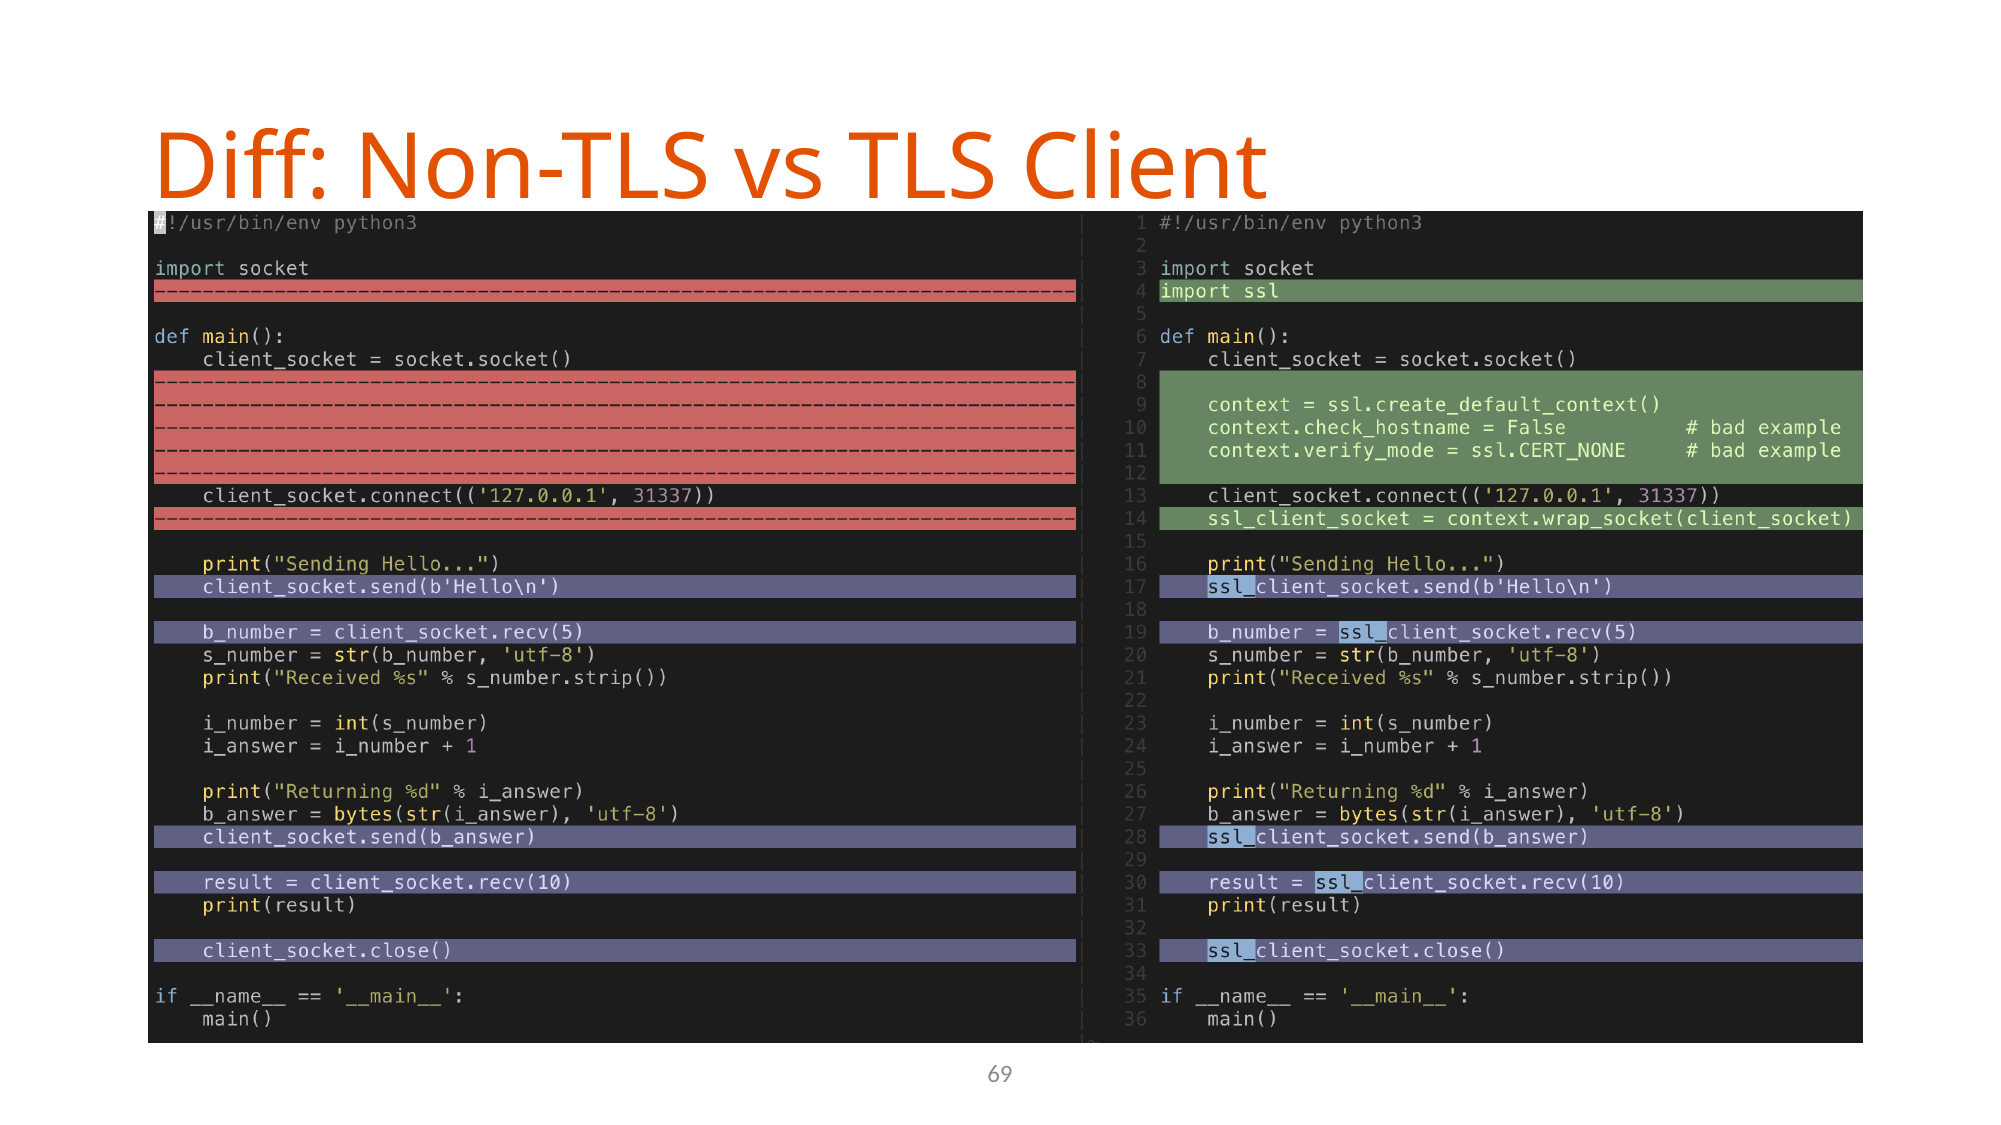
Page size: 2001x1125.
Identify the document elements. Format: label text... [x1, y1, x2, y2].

picture [148, 211, 1863, 1043]
title Diff: Non-TLS vs TLS Client [137, 59, 1863, 278]
slide_number 69 [774, 1043, 1225, 1103]
